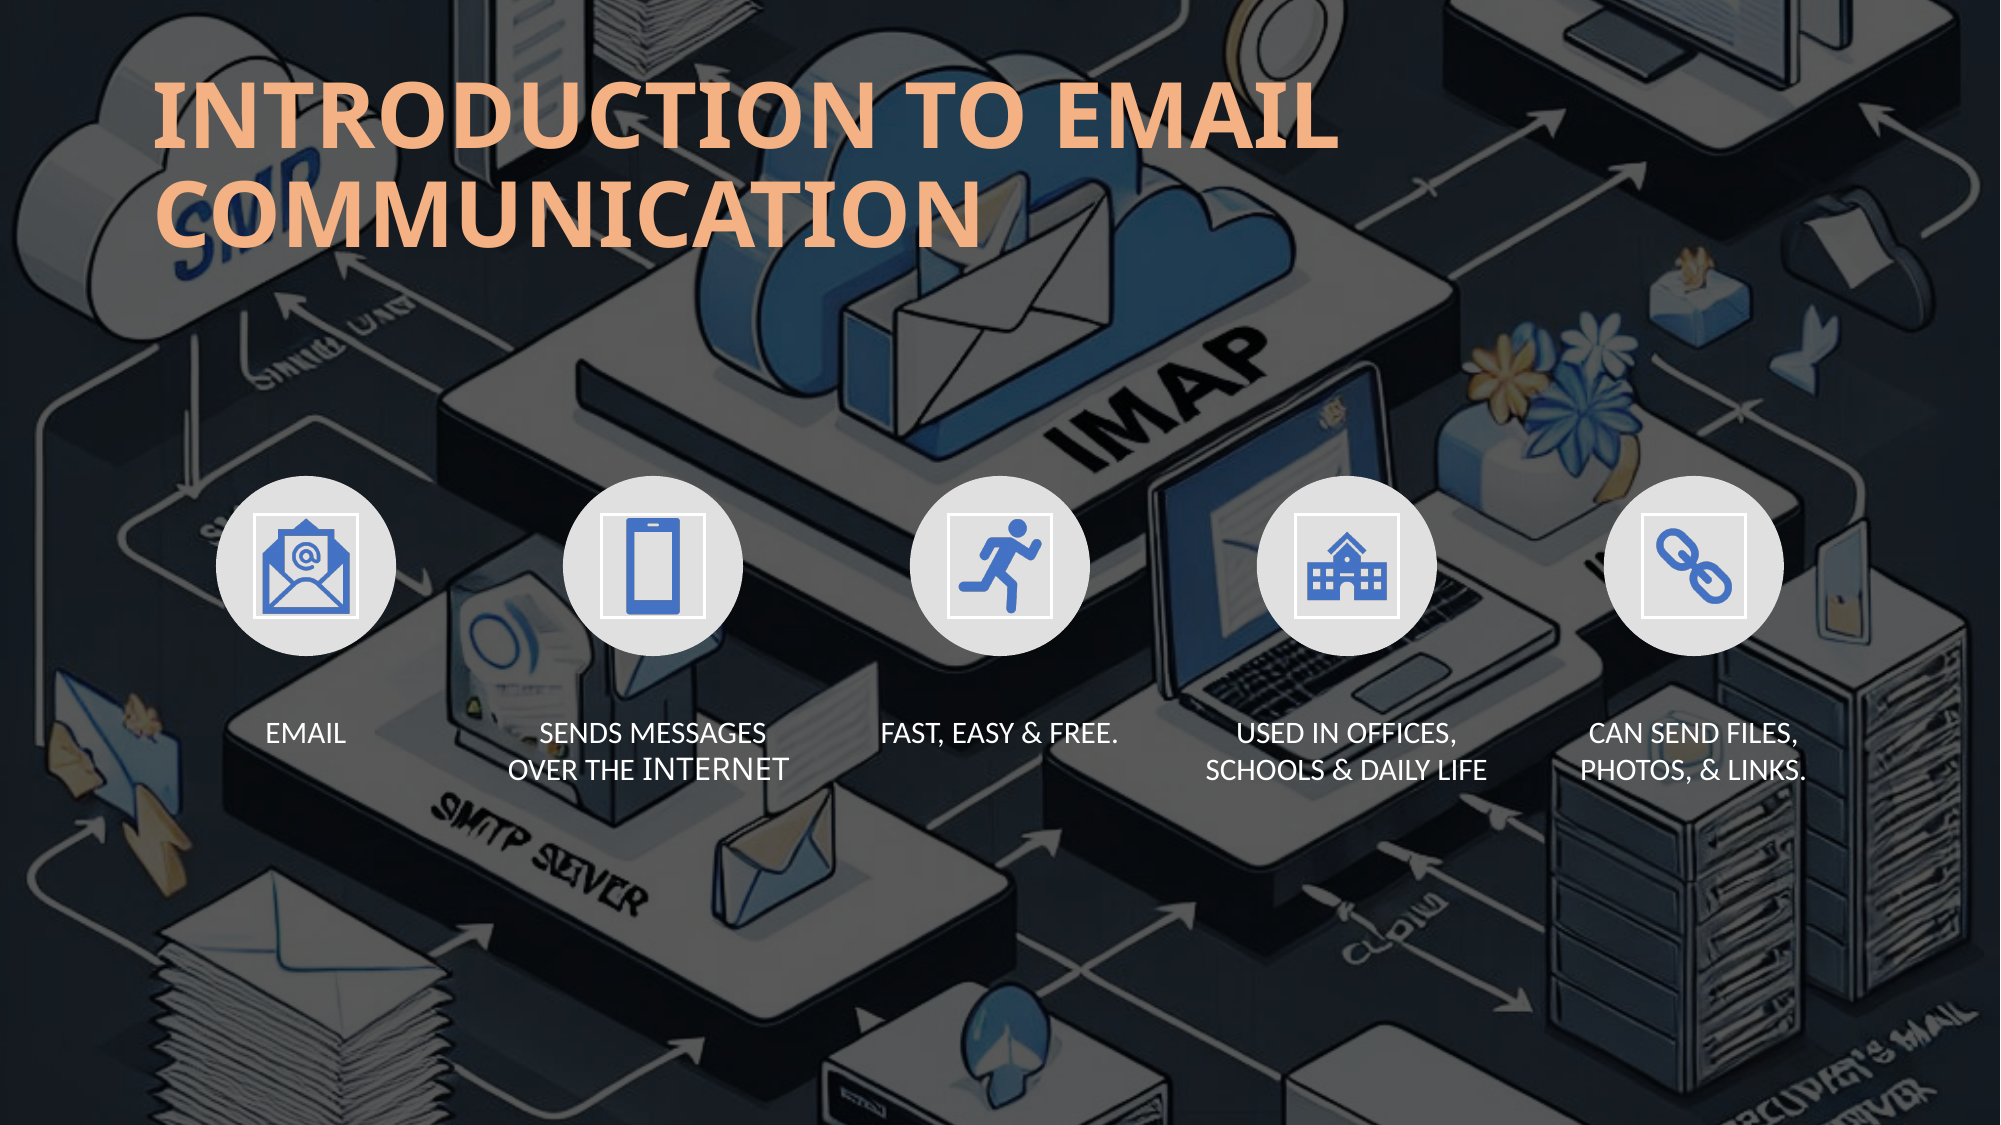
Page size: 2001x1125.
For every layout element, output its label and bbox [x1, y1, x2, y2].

text_box [137, 296, 1863, 1010]
picture [0, 0, 2000, 1125]
